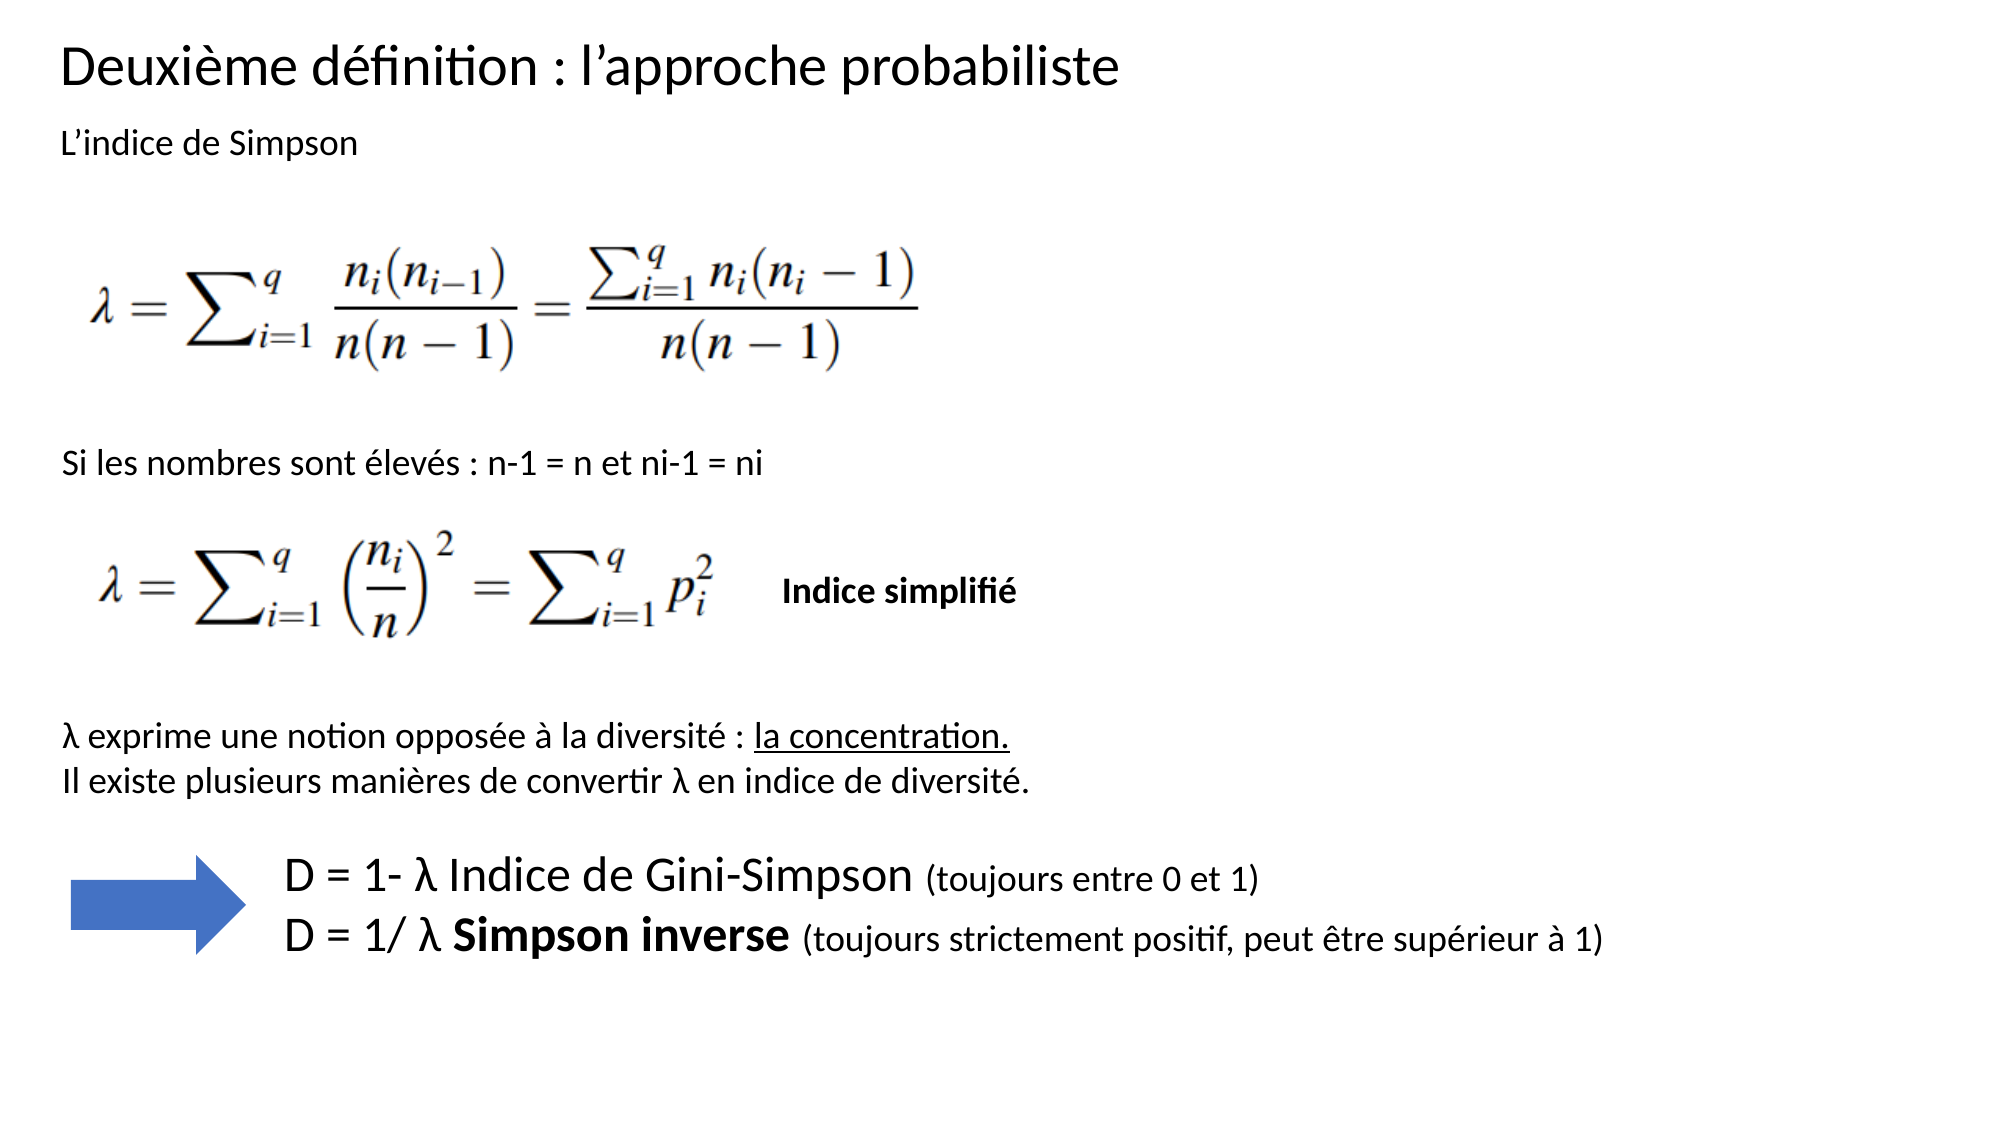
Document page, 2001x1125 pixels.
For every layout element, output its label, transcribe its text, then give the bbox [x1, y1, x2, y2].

text_box [69, 853, 248, 958]
text_box Indice simplifié [796, 558, 1233, 664]
text_box Deuxième définition : l’approche probabiliste [45, 19, 1425, 175]
text_box λ exprime une notion opposée à la diversité : la concentration. Il existe plusieurs manières de convertir λ en indice de diversité. [47, 703, 1303, 853]
picture [74, 513, 796, 666]
text_box D = 1- λ Indice de Gini-Simpson (toujours entre 0 et 1) D = 1/ λ Simpson inverse (toujours strictement positif, peut être supérieur à 1) [269, 834, 1905, 1015]
text_box L’indice de Simpson [45, 110, 438, 191]
text_box Si les nombres sont élevés : n-1 = n et ni-1 = ni [47, 430, 1064, 671]
picture [45, 191, 981, 393]
